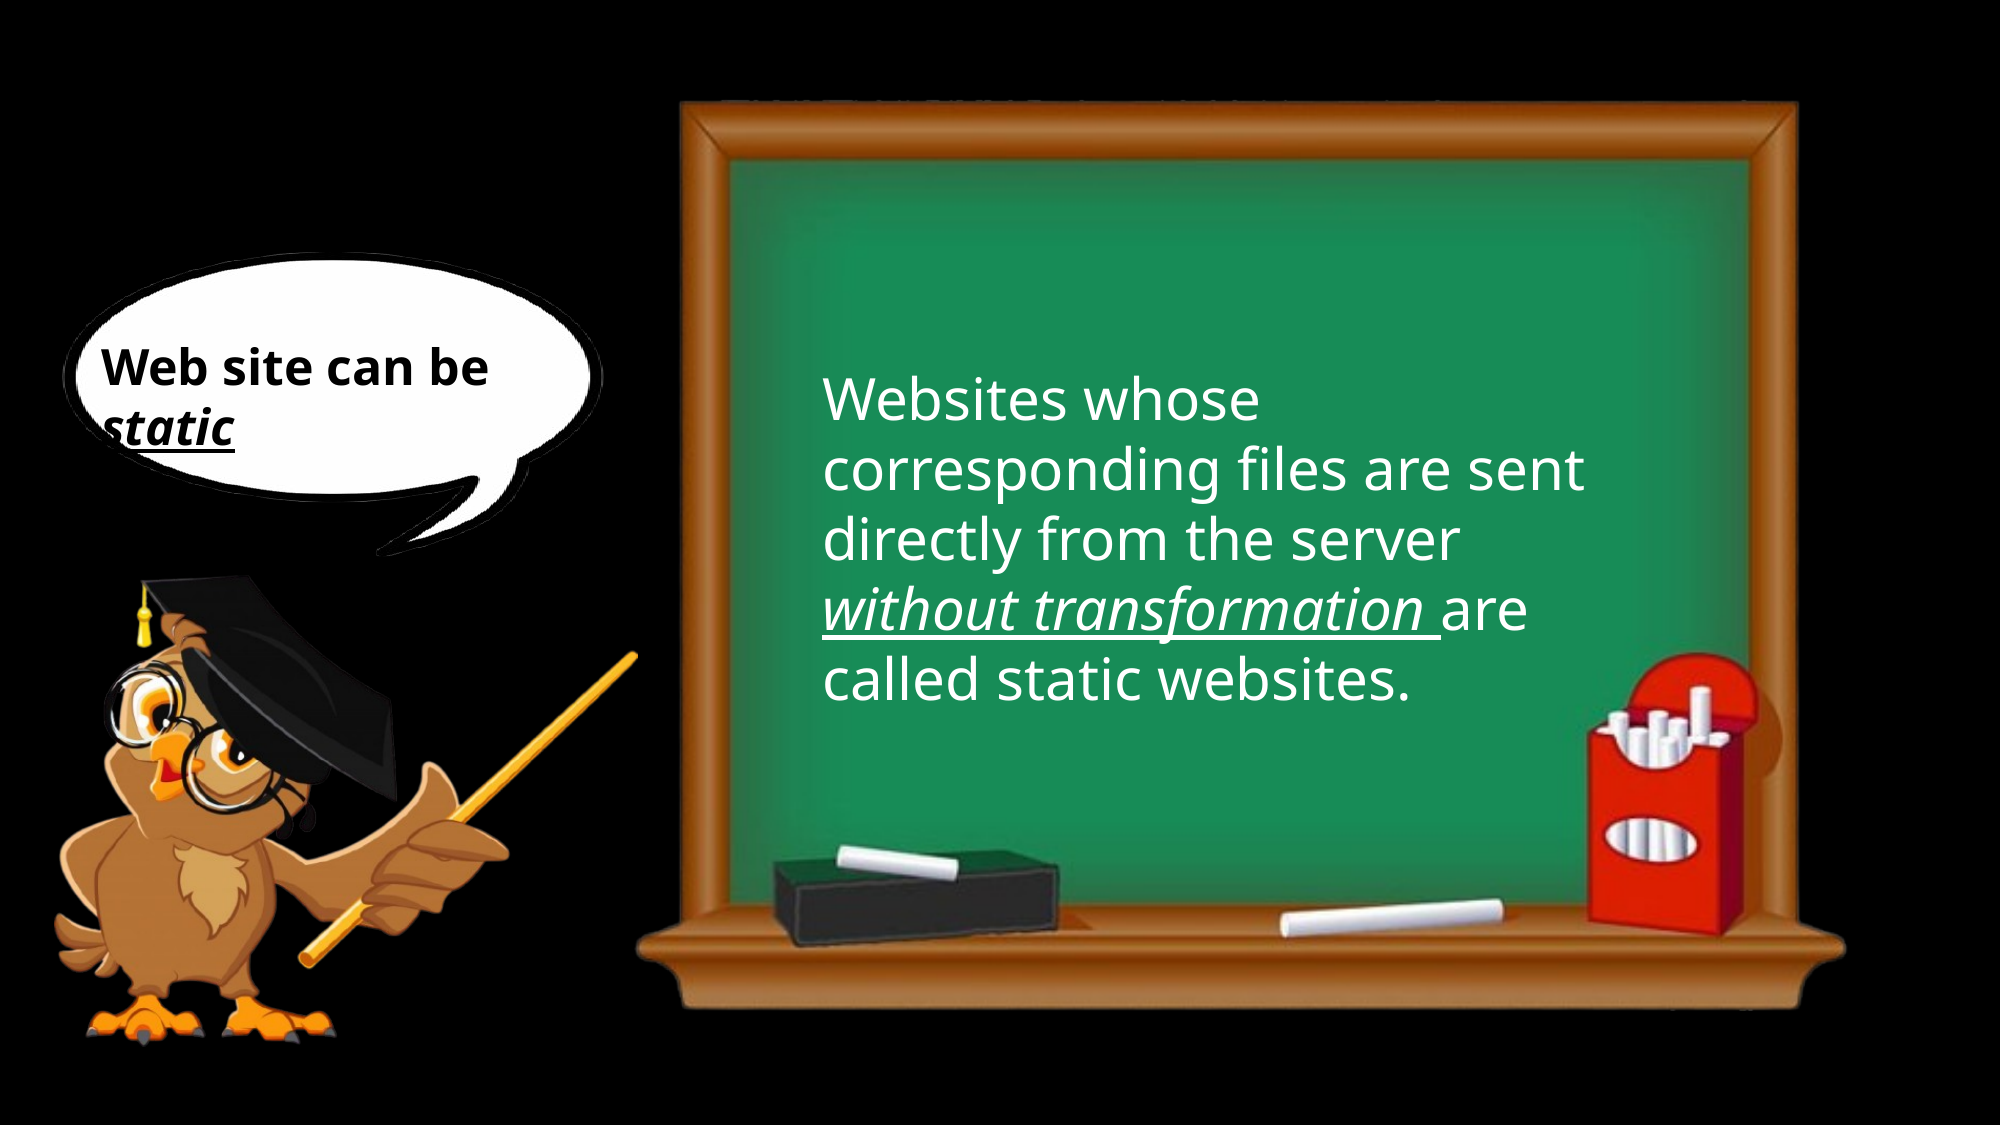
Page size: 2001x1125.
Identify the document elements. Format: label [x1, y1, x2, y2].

picture [0, 86, 1861, 1047]
